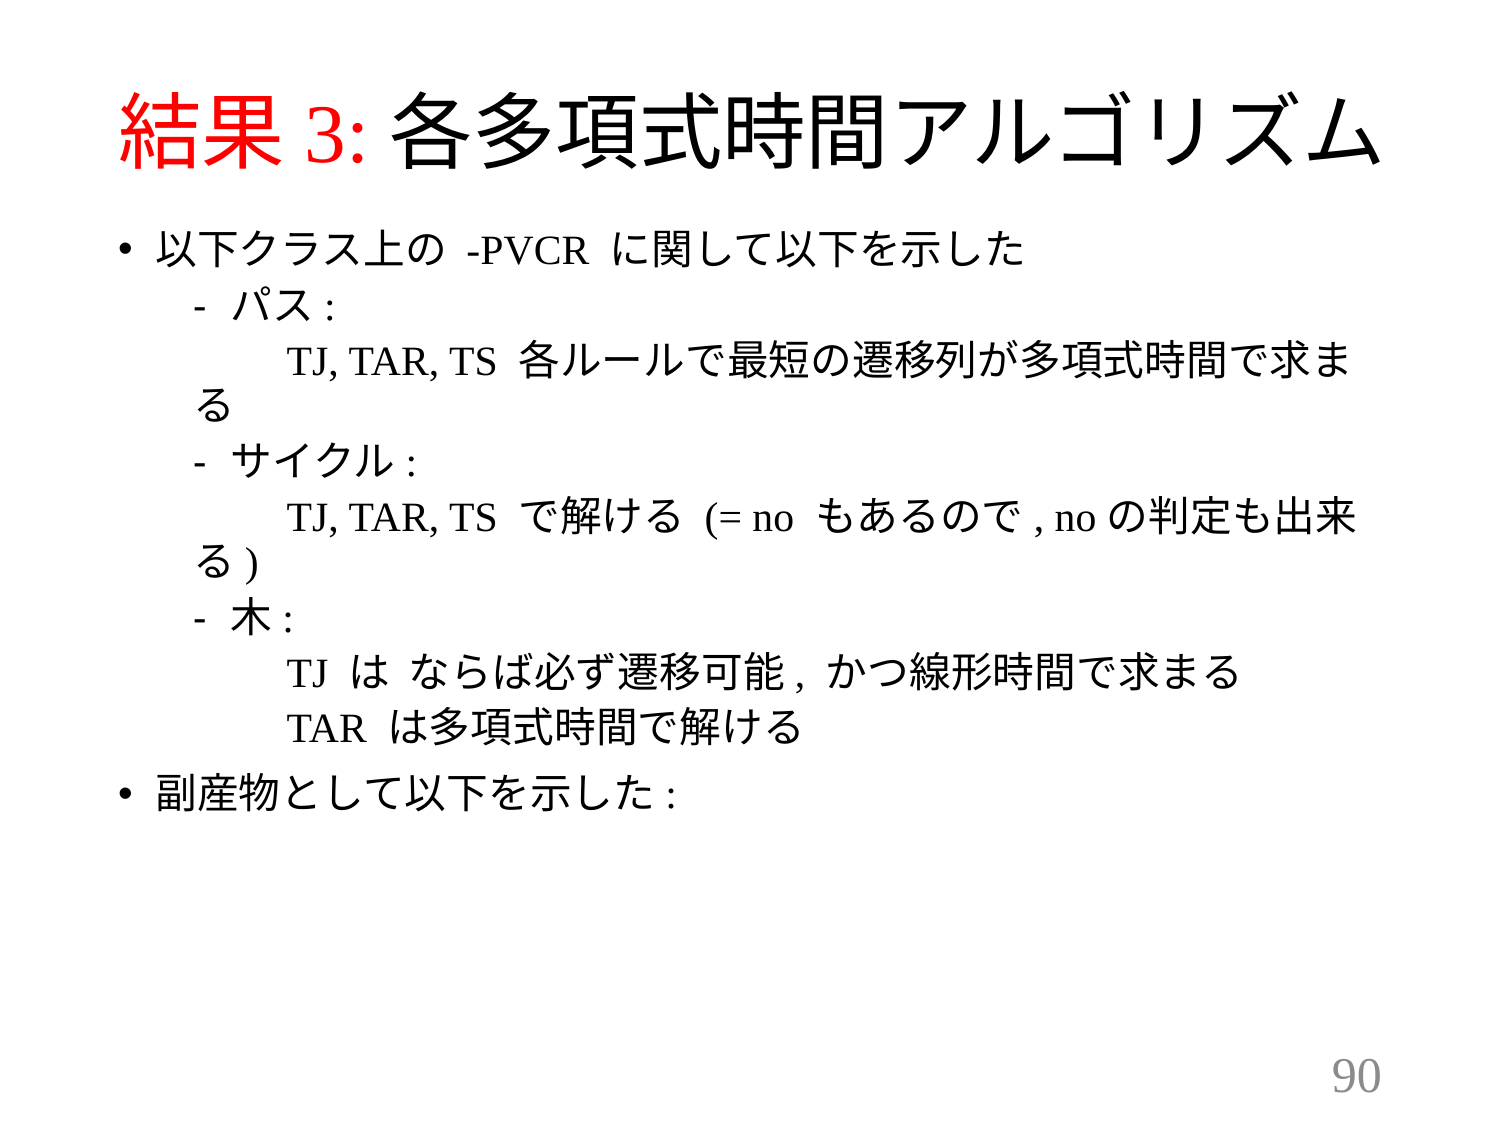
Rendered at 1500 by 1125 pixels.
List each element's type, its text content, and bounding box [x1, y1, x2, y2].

title 結果3:各多項式時間アルゴリズム [103, 59, 1416, 211]
slide_number 90 [1302, 1042, 1397, 1103]
